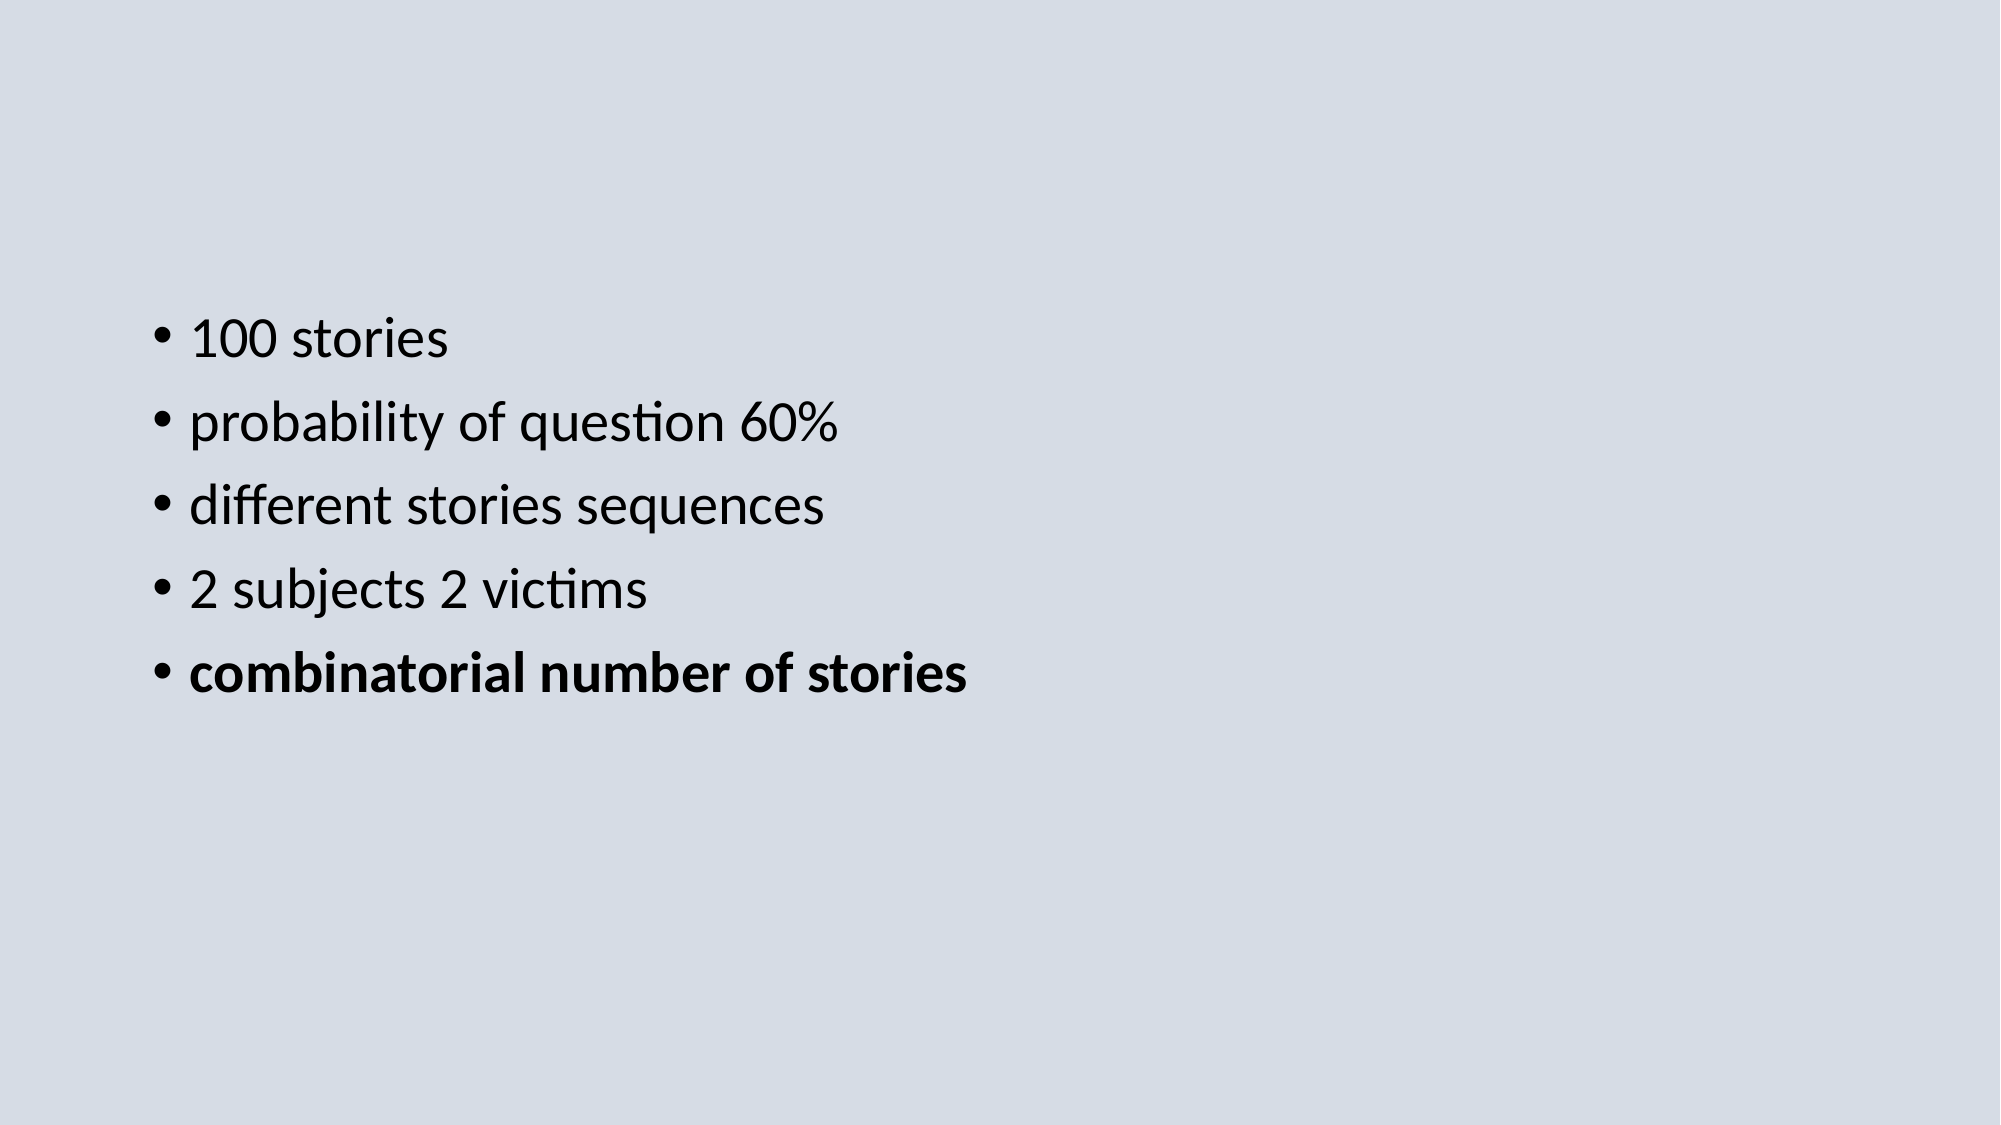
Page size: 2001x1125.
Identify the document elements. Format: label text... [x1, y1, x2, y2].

list 100 stories probability of question 60% different stories sequences 2 subjects 2 victims combinatorial number of stories [137, 299, 1863, 1014]
